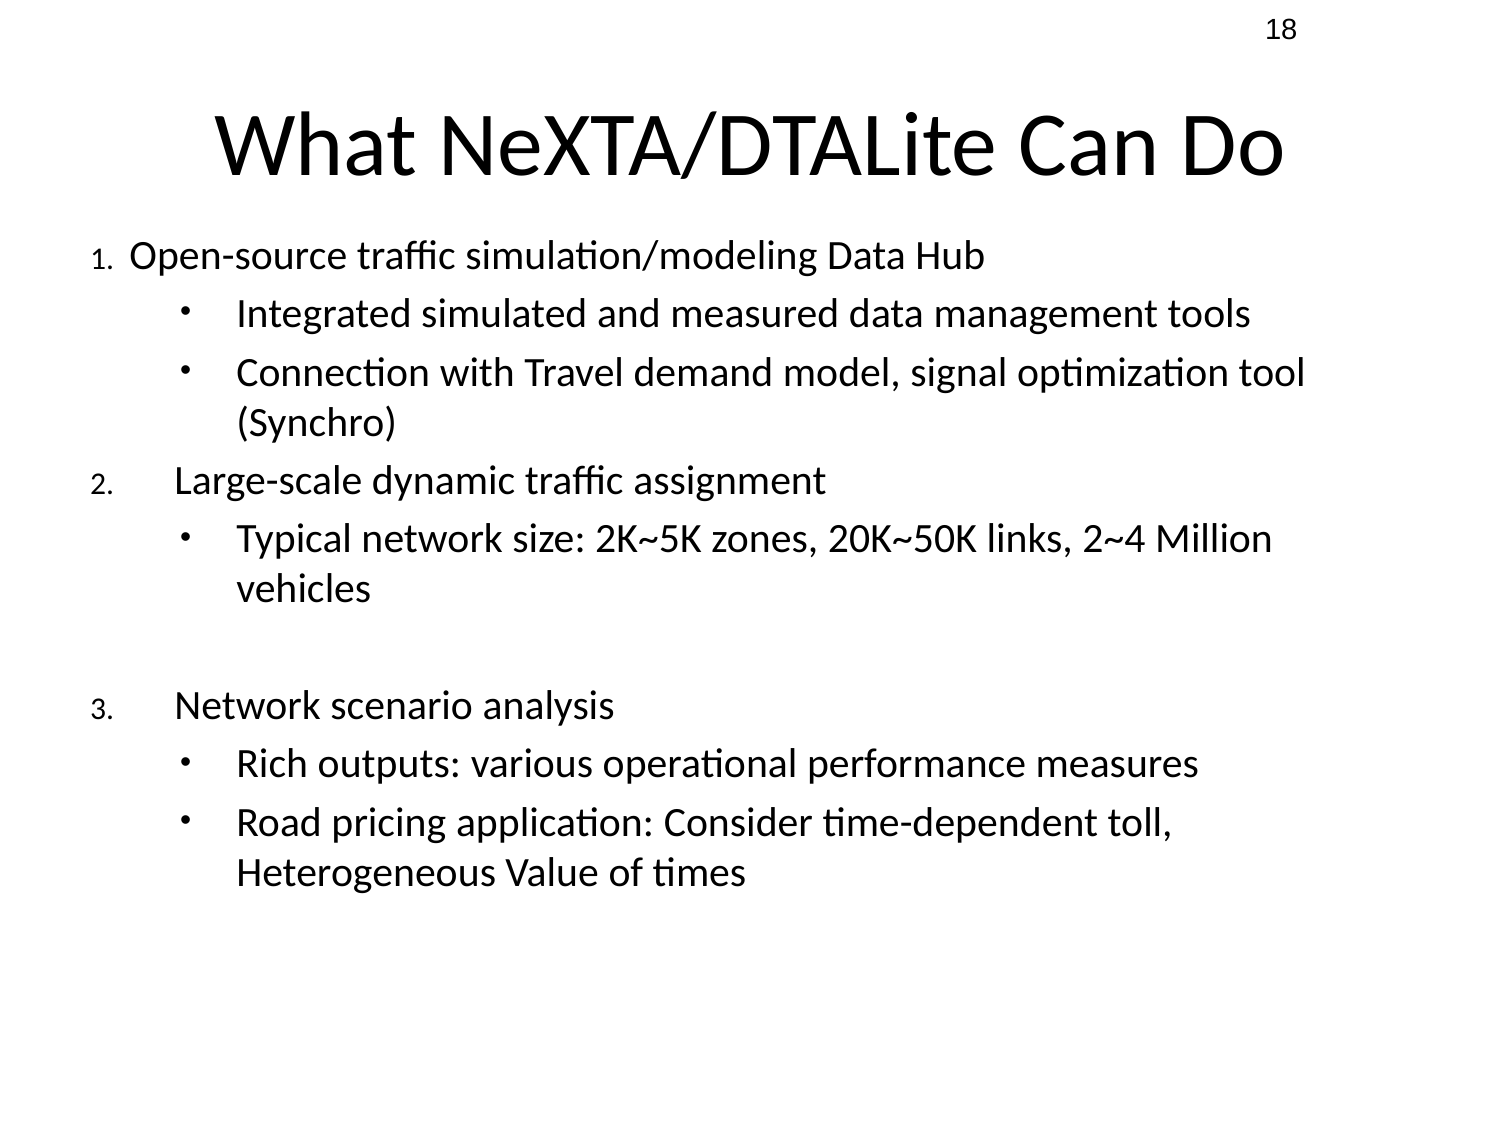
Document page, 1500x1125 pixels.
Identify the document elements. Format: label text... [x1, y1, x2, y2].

list Open-source traffic simulation/modeling Data Hub Integrated simulated and measured data management tools Connection with Travel demand model, signal optimization tool (Synchro) Large-scale dynamic traffic assignment Typical network size: 2K~5K zones, 20K~50K links, 2~4 Million vehicles Network scenario analysis Rich outputs: various operational performance measures Road pricing application: Consider time-dependent toll, Heterogeneous Value of times [75, 220, 1425, 1072]
slide_number 18 [1250, 3, 1425, 57]
title What NeXTA/DTALite Can Do [75, 45, 1425, 220]
